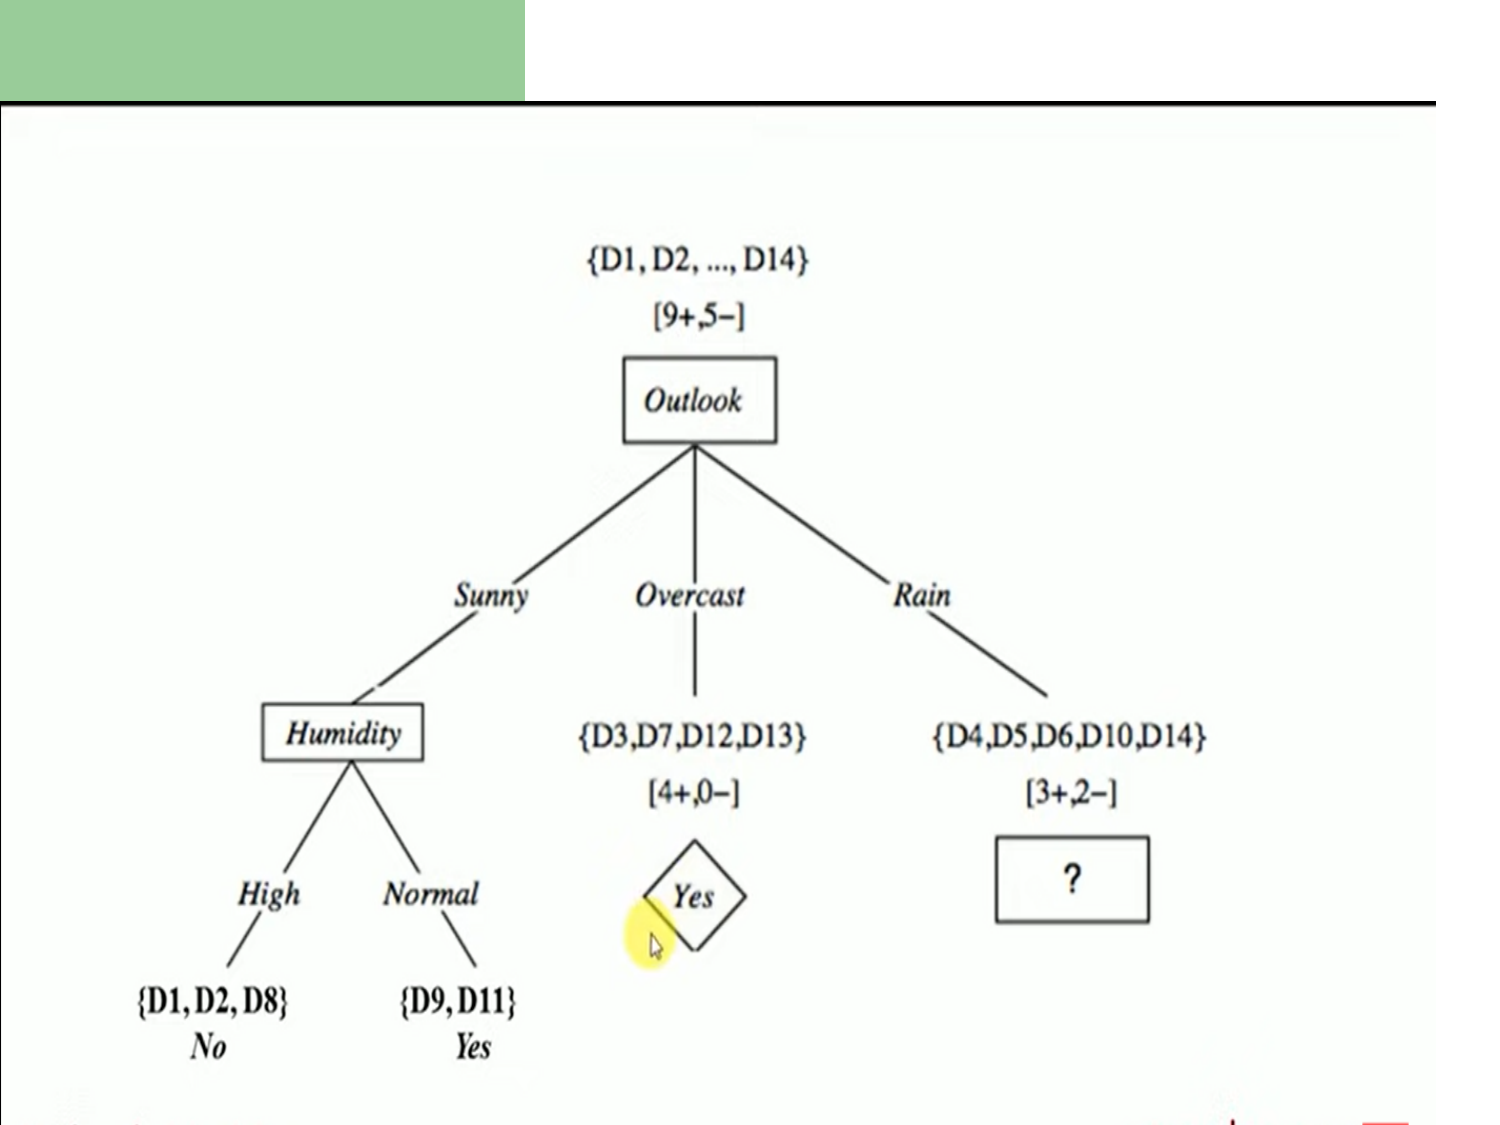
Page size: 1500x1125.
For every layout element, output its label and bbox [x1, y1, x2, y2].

picture [0, 101, 1436, 1125]
